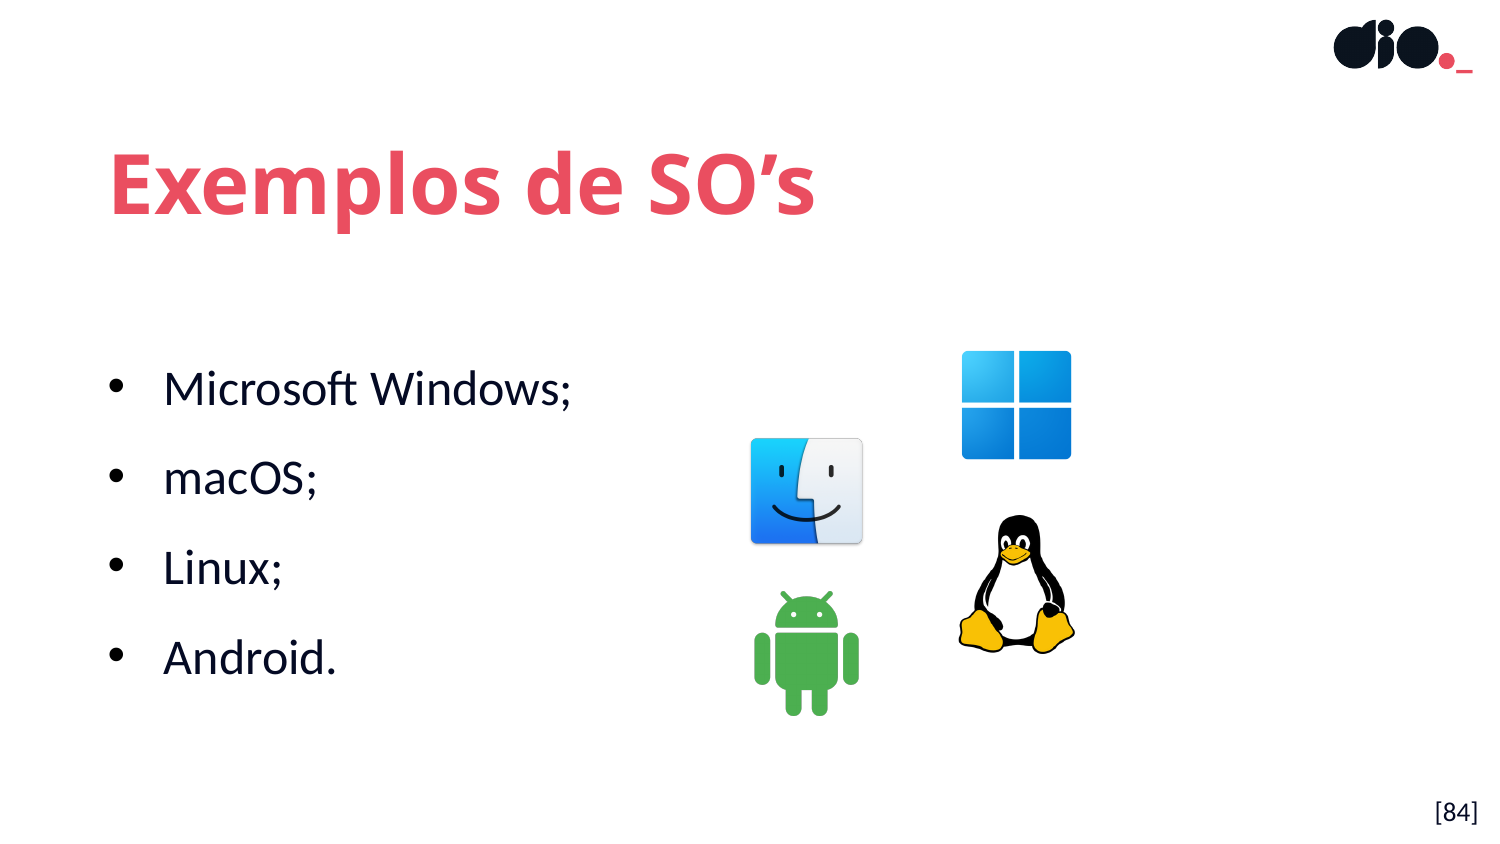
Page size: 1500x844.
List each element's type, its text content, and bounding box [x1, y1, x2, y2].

slide_number [84] [1403, 779, 1494, 844]
picture [1333, 19, 1473, 74]
picture [946, 514, 1086, 654]
picture [744, 591, 869, 716]
picture [736, 421, 876, 561]
text_box Microsoft Windows; macOS; Linux; Android. [92, 243, 1408, 788]
picture [958, 347, 1075, 463]
text_box Exemplos de SO’s [92, 104, 1408, 243]
